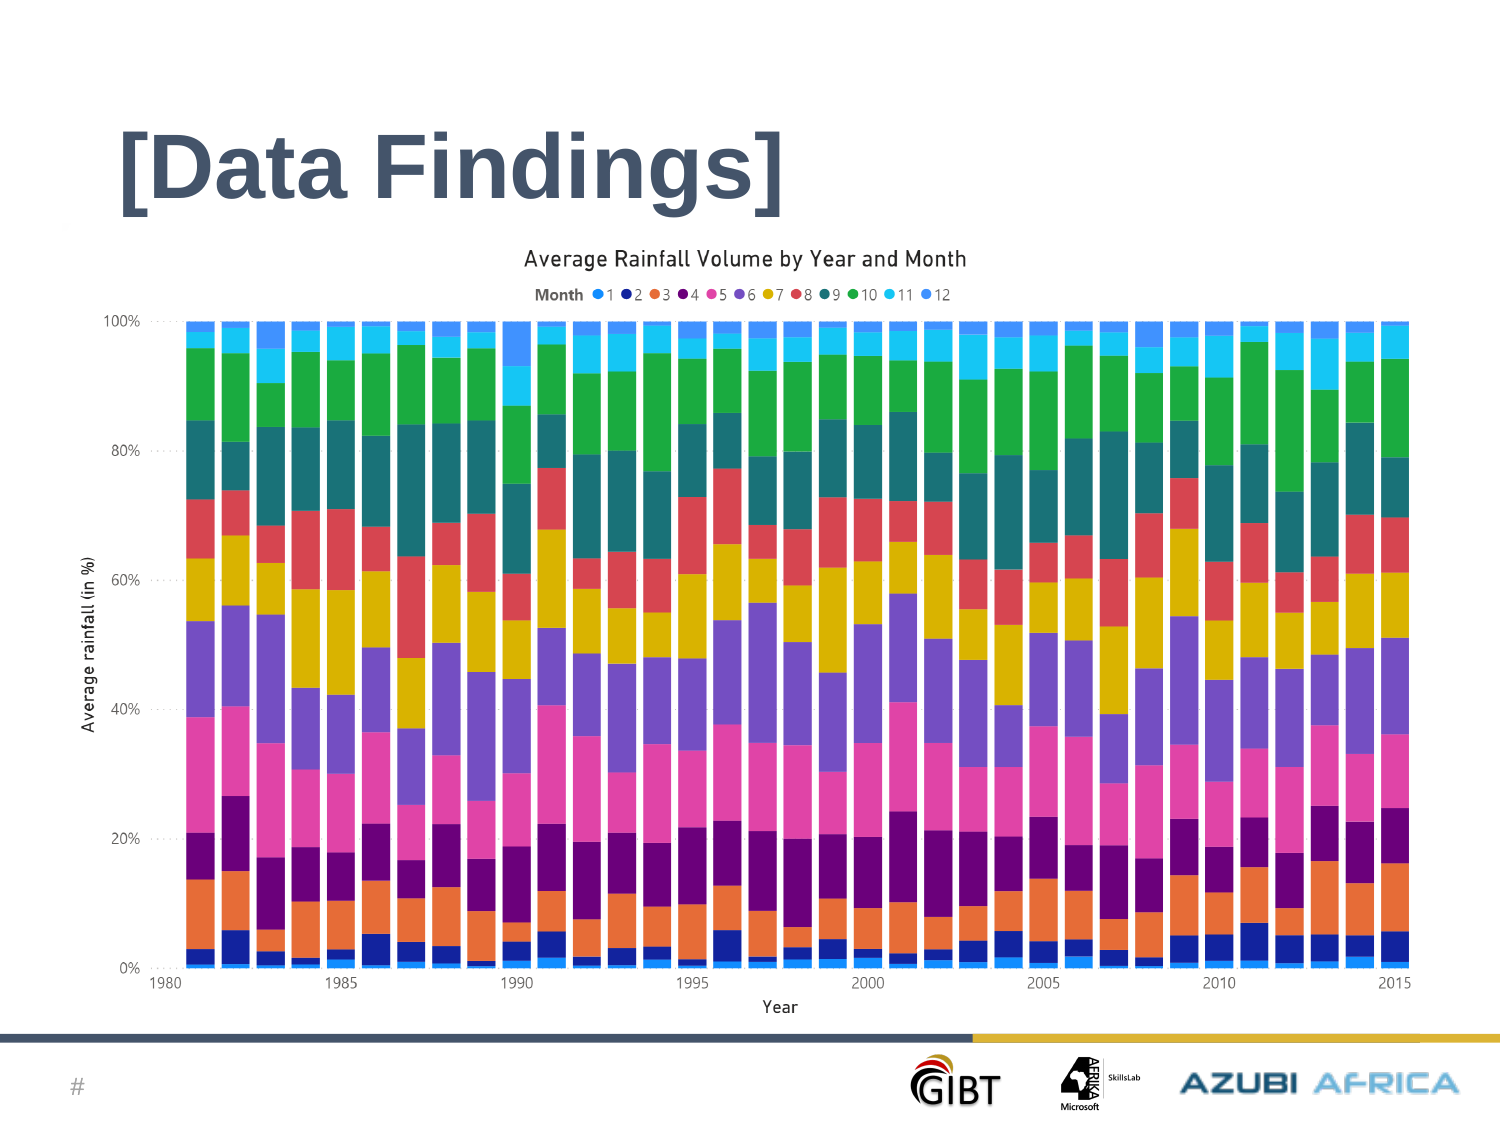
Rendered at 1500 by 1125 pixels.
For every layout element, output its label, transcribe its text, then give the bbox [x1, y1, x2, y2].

text_box [103, 59, 1397, 221]
picture [909, 1053, 1003, 1109]
picture [1150, 1044, 1479, 1122]
picture [61, 223, 1428, 1021]
picture [1059, 1042, 1142, 1125]
text_box # [32, 1055, 93, 1116]
